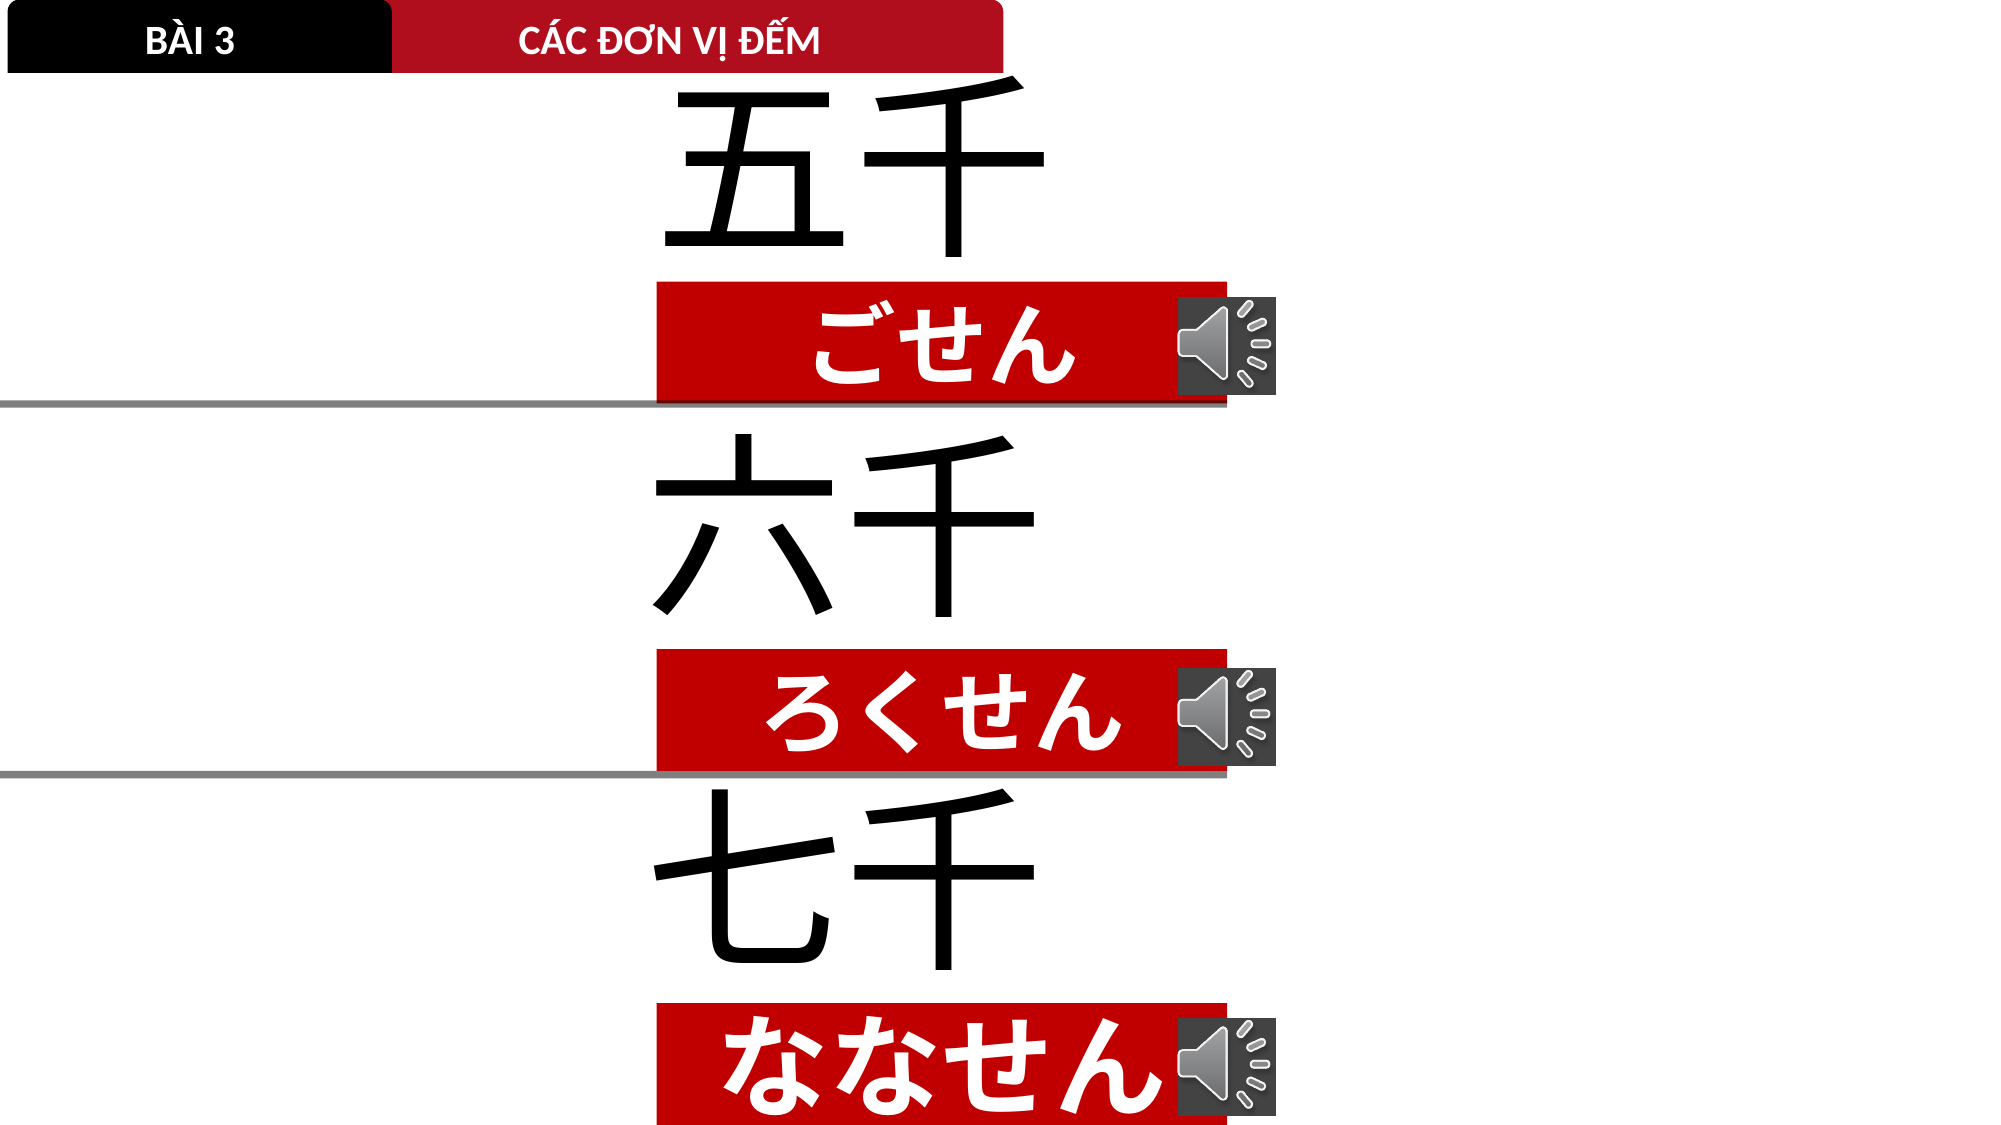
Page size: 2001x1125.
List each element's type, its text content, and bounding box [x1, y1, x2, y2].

text_box 七千 [629, 746, 1953, 1002]
text_box [0, 400, 629, 408]
picture [1176, 1017, 1277, 1118]
text_box [0, 770, 629, 779]
text_box 五千 [640, 34, 2000, 289]
text_box 六千 [629, 393, 1630, 649]
text_box BÀI 3 [6, 0, 393, 74]
text_box ろくせん [656, 649, 1228, 746]
picture [1176, 666, 1277, 767]
text_box ごせん [656, 289, 1228, 393]
text_box ななせん [656, 1002, 1228, 1125]
text_box CÁC ĐƠN VỊ ĐẾM [388, 0, 1005, 74]
picture [1177, 296, 1278, 397]
